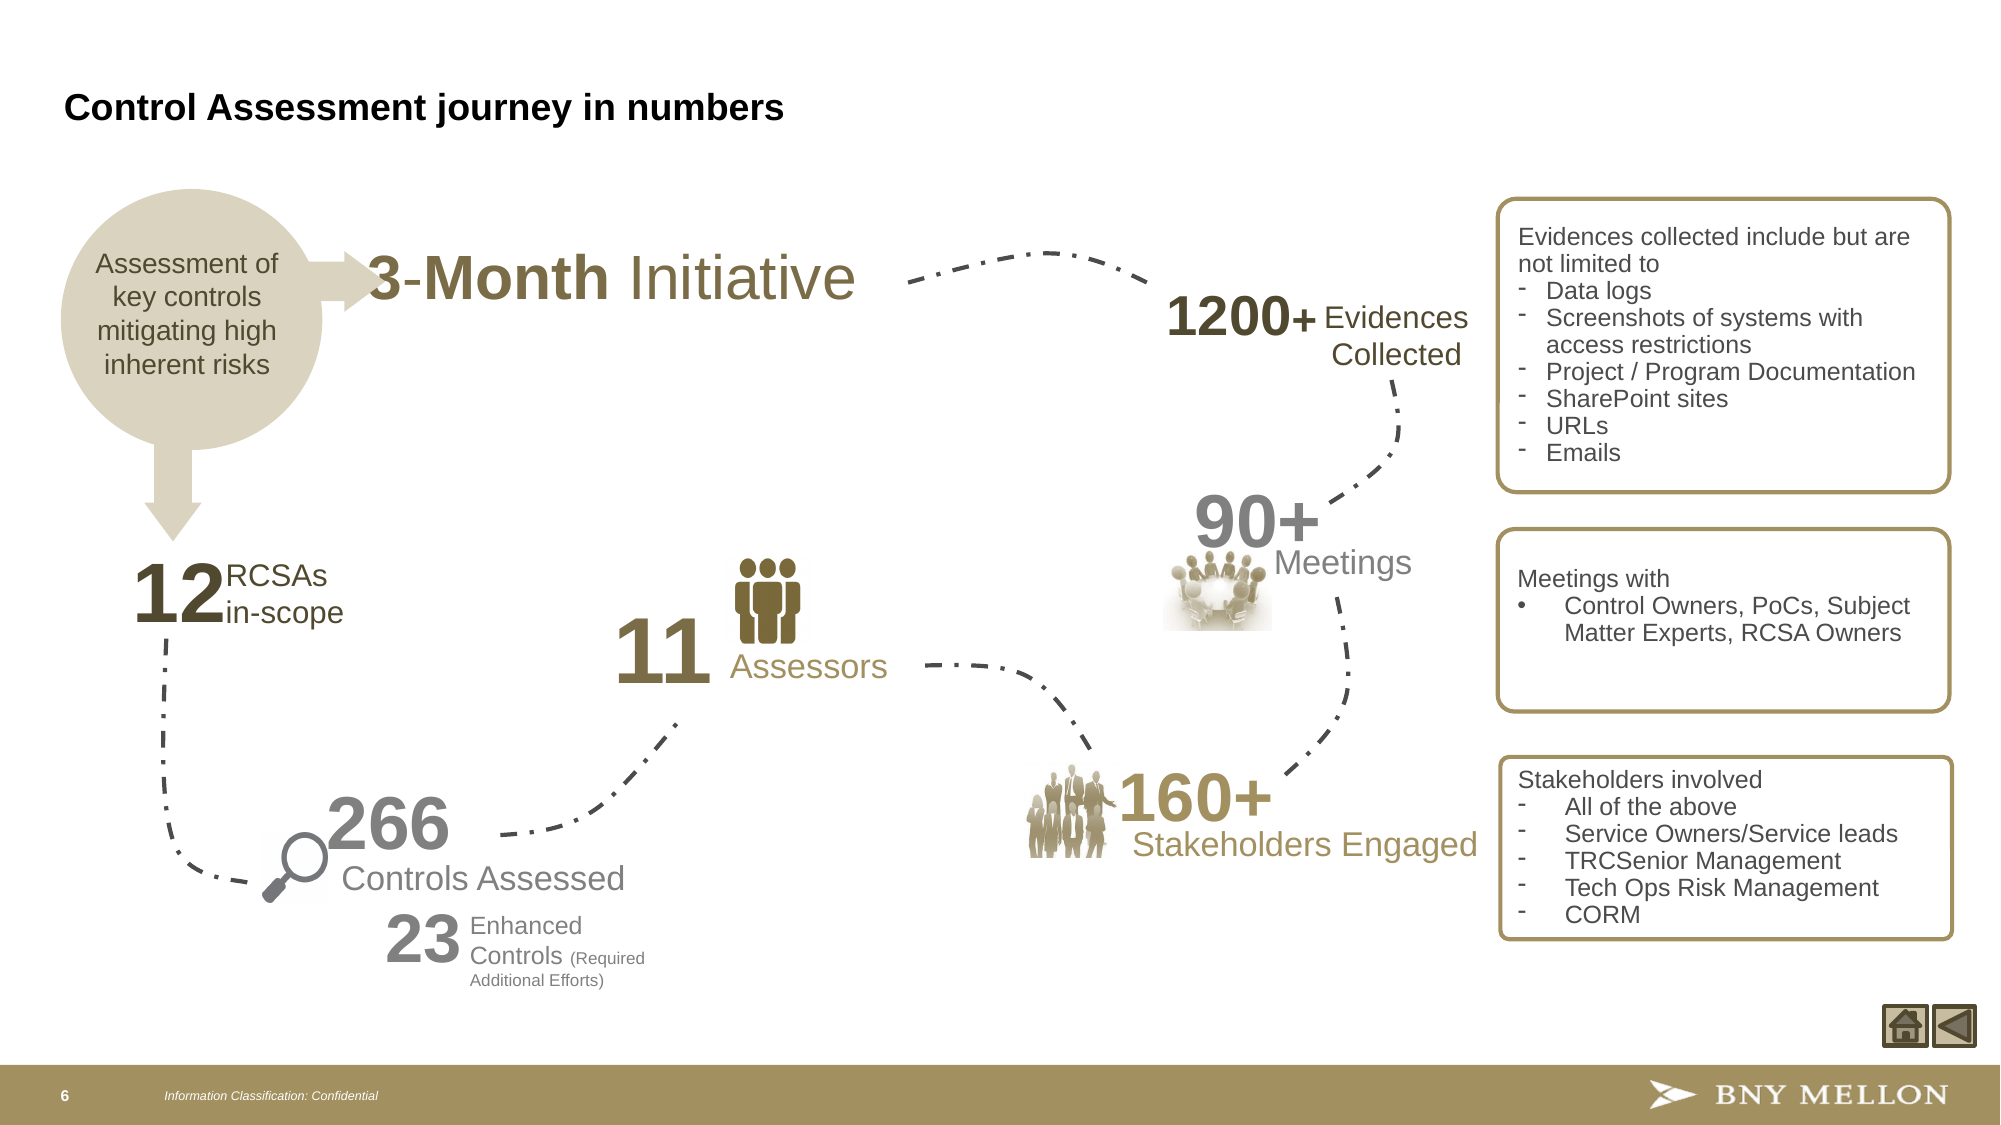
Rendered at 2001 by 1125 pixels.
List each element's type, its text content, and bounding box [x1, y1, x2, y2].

text_box [1882, 1004, 1929, 1048]
text_box [1932, 1004, 1977, 1048]
text_box Evidences collected include but are not limited to Data logs Screenshots of systems with access restrictions Project / Program Documentation SharePoint sites URLs Emails [1503, 196, 1952, 495]
text_box Stakeholders involved All of the above Service Owners/Service leads TRCSenior Management Tech Ops Risk Management CORM [1503, 754, 1955, 942]
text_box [60, 188, 1498, 1000]
text_box Meetings with Control Owners, PoCs, Subject Matter Experts, RCSA Owners [1503, 526, 1952, 714]
title Control Assessment journey in numbers [48, 75, 1950, 151]
picture [1650, 1080, 1948, 1109]
